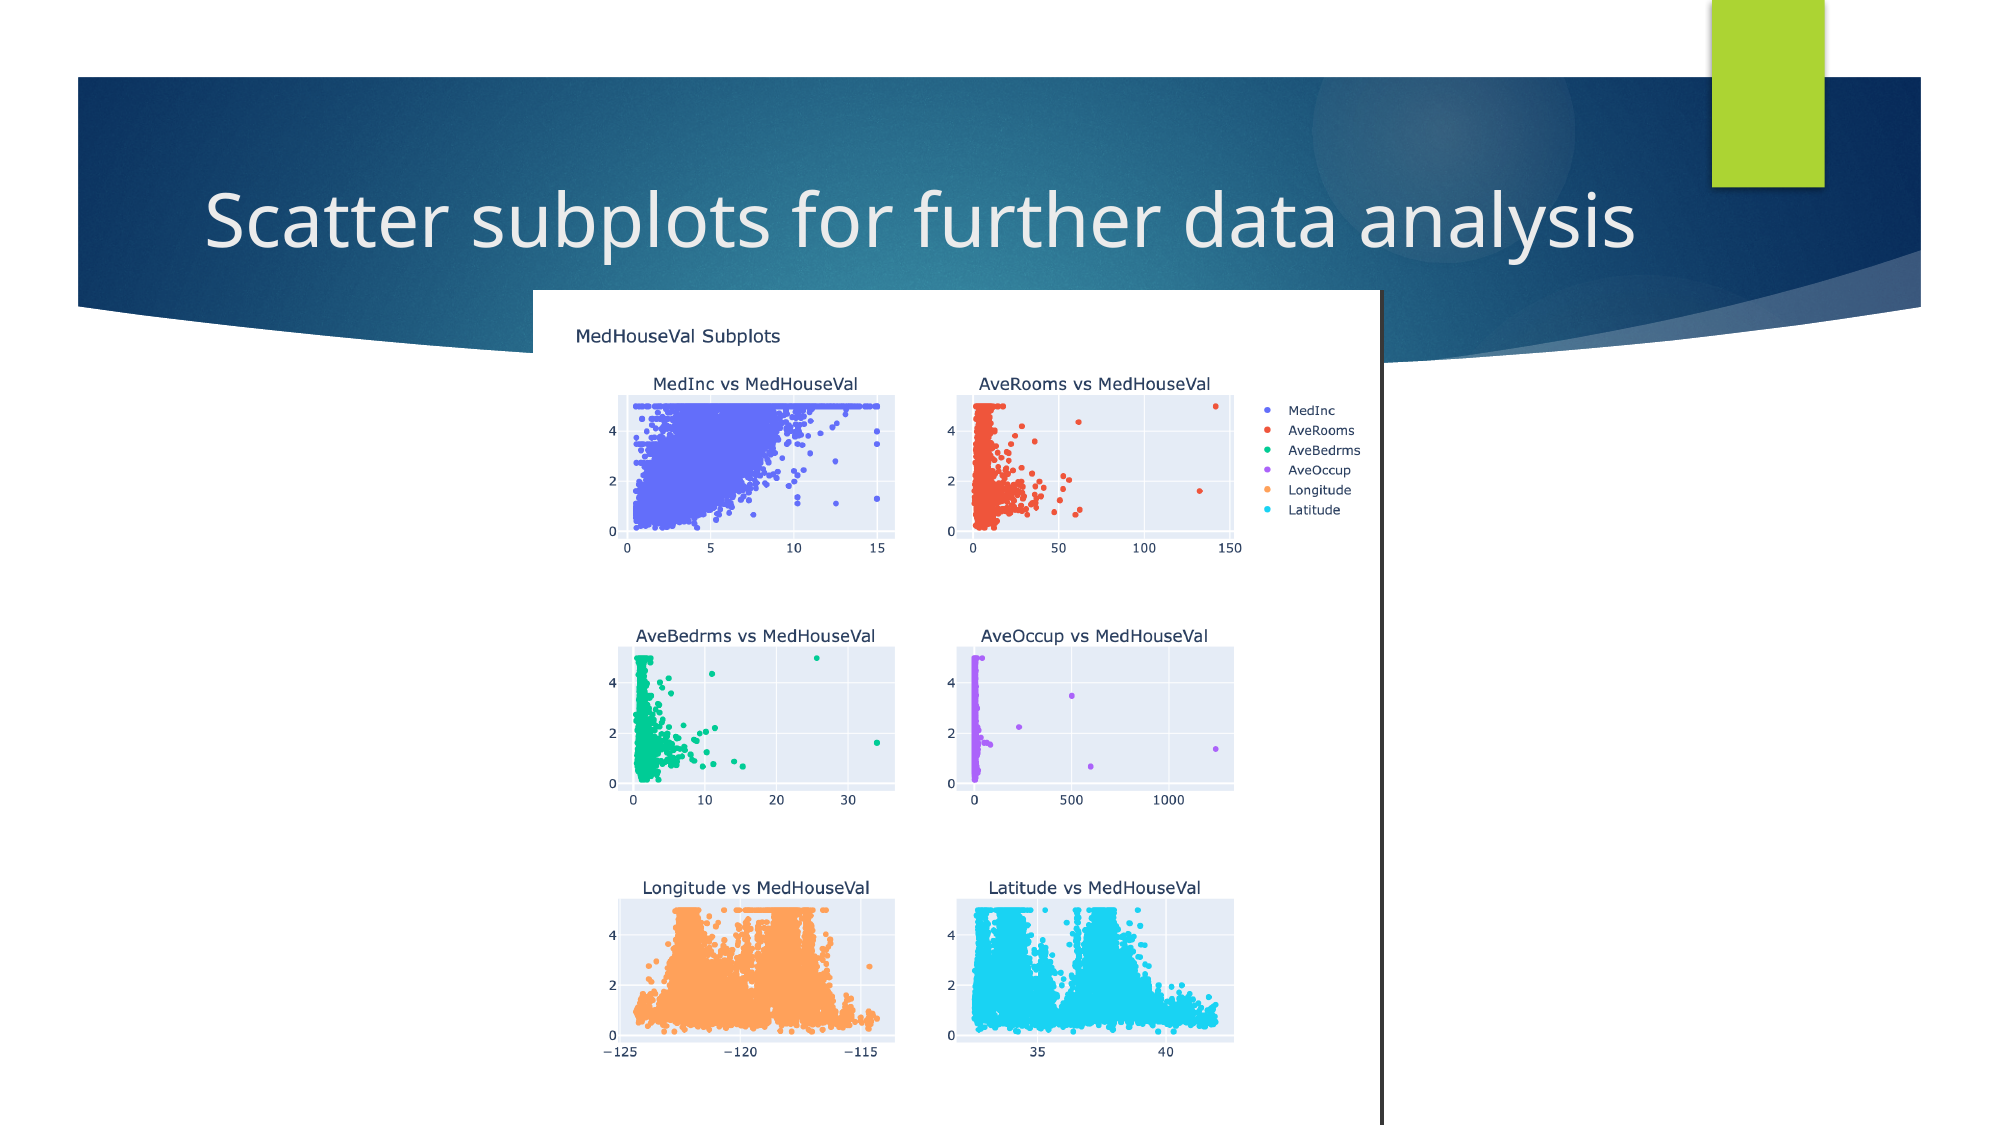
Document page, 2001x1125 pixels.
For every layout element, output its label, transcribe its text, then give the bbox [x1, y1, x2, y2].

title Scatter subplots for further data analysis [189, 159, 1840, 276]
picture [533, 290, 1384, 1125]
